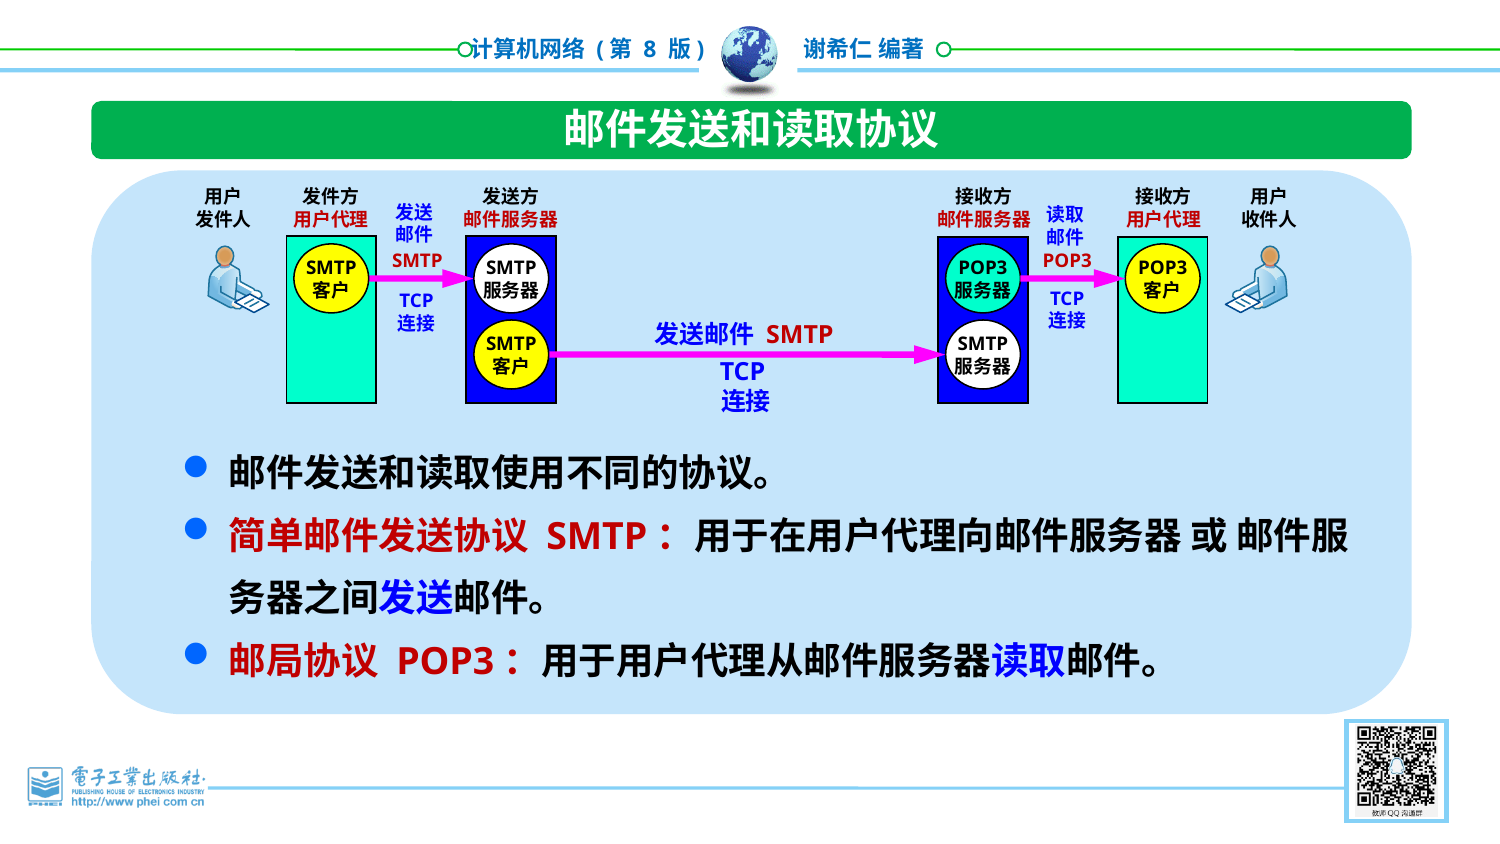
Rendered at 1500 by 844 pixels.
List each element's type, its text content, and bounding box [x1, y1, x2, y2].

text_box SMTP 服务器 [945, 319, 1021, 389]
text_box [1112, 274, 1126, 283]
text_box POP3 服务器 [945, 243, 1021, 313]
text_box 接收方 邮件服务器 [922, 177, 1046, 238]
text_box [374, 192, 461, 280]
picture [719, 24, 779, 95]
text_box 邮件发送和读取协议 [548, 95, 955, 161]
text_box POP3 客户 [1125, 243, 1201, 313]
text_box TCP 连接 [705, 347, 787, 423]
text_box [938, 237, 1028, 403]
text_box SMTP 客户 [473, 319, 549, 389]
text_box [91, 100, 548, 160]
text_box TCP 连接 [1033, 288, 1101, 339]
text_box [286, 238, 377, 403]
text_box [955, 101, 1412, 160]
text_box [89, 168, 1414, 717]
text_box 发件方 用户代理 [278, 177, 384, 238]
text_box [1026, 195, 1109, 280]
text_box 发送邮件 SMTP [639, 311, 849, 354]
text_box [1117, 238, 1208, 403]
text_box 邮件发送和读取使用不同的协议。 简单邮件发送协议 SMTP：用于在用户代理向邮件服务器 或 邮件服务器之间发送邮件。 邮局协议 POP3：用于用户代理从邮件服务器读取邮件。 [167, 424, 1374, 689]
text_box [1219, 240, 1293, 324]
text_box 接收方 用户代理 [1111, 177, 1216, 238]
text_box TCP 连接 [382, 287, 451, 342]
picture [1355, 724, 1438, 817]
text_box [466, 238, 557, 403]
text_box 发送方 邮件服务器 [448, 177, 573, 238]
picture [23, 764, 208, 809]
text_box SMTP 服务器 [473, 243, 549, 313]
text_box [787, 348, 946, 361]
text_box 用户 收件人 [1226, 177, 1313, 238]
text_box SMTP 客户 [293, 243, 369, 313]
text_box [202, 240, 275, 324]
text_box [464, 275, 473, 282]
text_box 用户 发件人 [180, 177, 267, 238]
